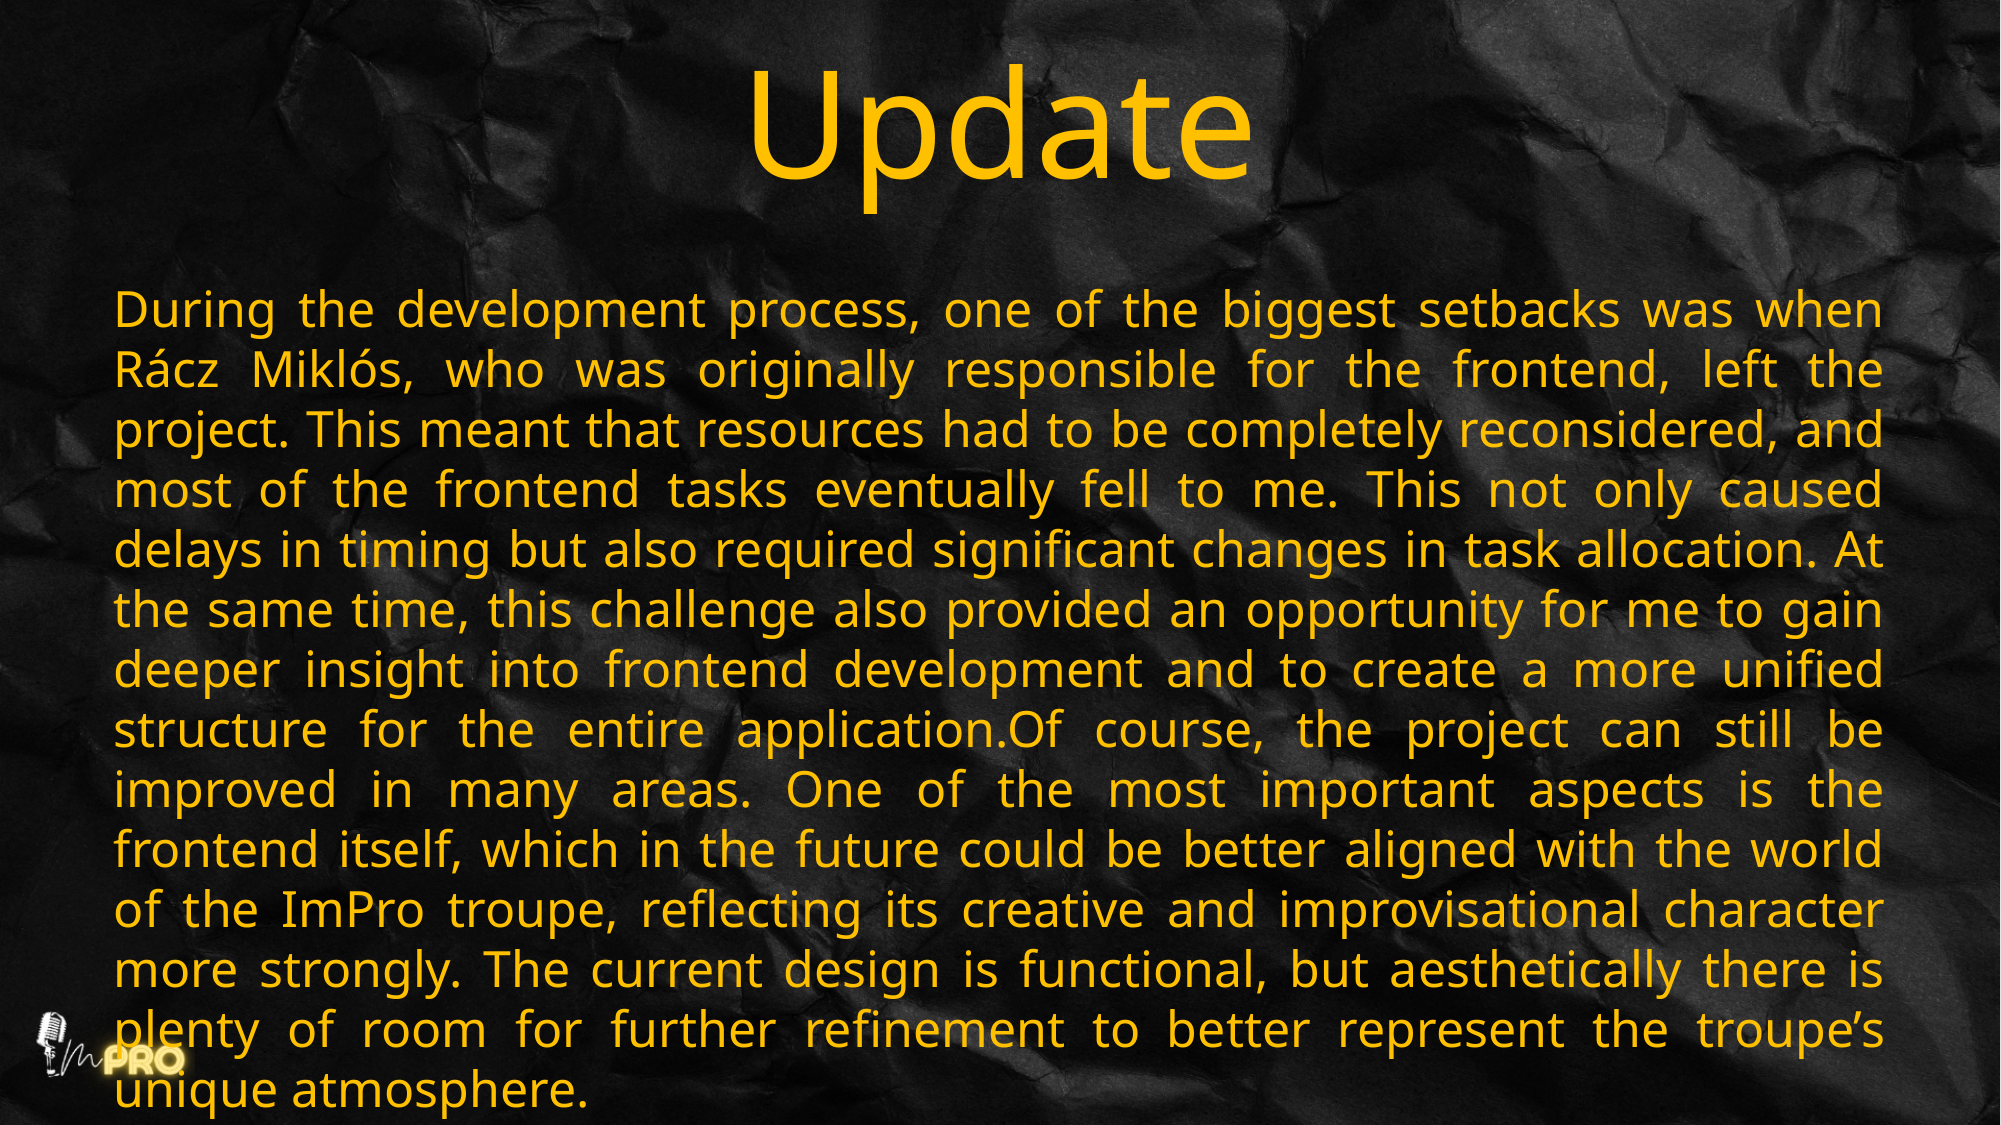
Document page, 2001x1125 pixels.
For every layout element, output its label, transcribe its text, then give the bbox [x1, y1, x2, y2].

text_box Update [635, 21, 1365, 216]
text_box During the development process, one of the biggest setbacks was when Rácz Miklós, who was originally responsible for the frontend, left the project. This meant that resources had to be completely reconsidered, and most of the frontend tasks eventually fell to me. This not only caused delays in timing but also required significant changes in task allocation. At the same time, this challenge also provided an opportunity for me to gain deeper insight into frontend development and to create a more unified structure for the entire application.Of course, the project can still be improved in many areas. One of the most important aspects is the frontend itself, which in the future could be better aligned with the world of the ImPro troupe, reflecting its creative and improvisational character more strongly. The current design is functional, but aesthetically there is plenty of room for further refinement to better represent the troupe’s unique atmosphere. [99, 270, 1901, 1125]
picture [0, 0, 2001, 1125]
